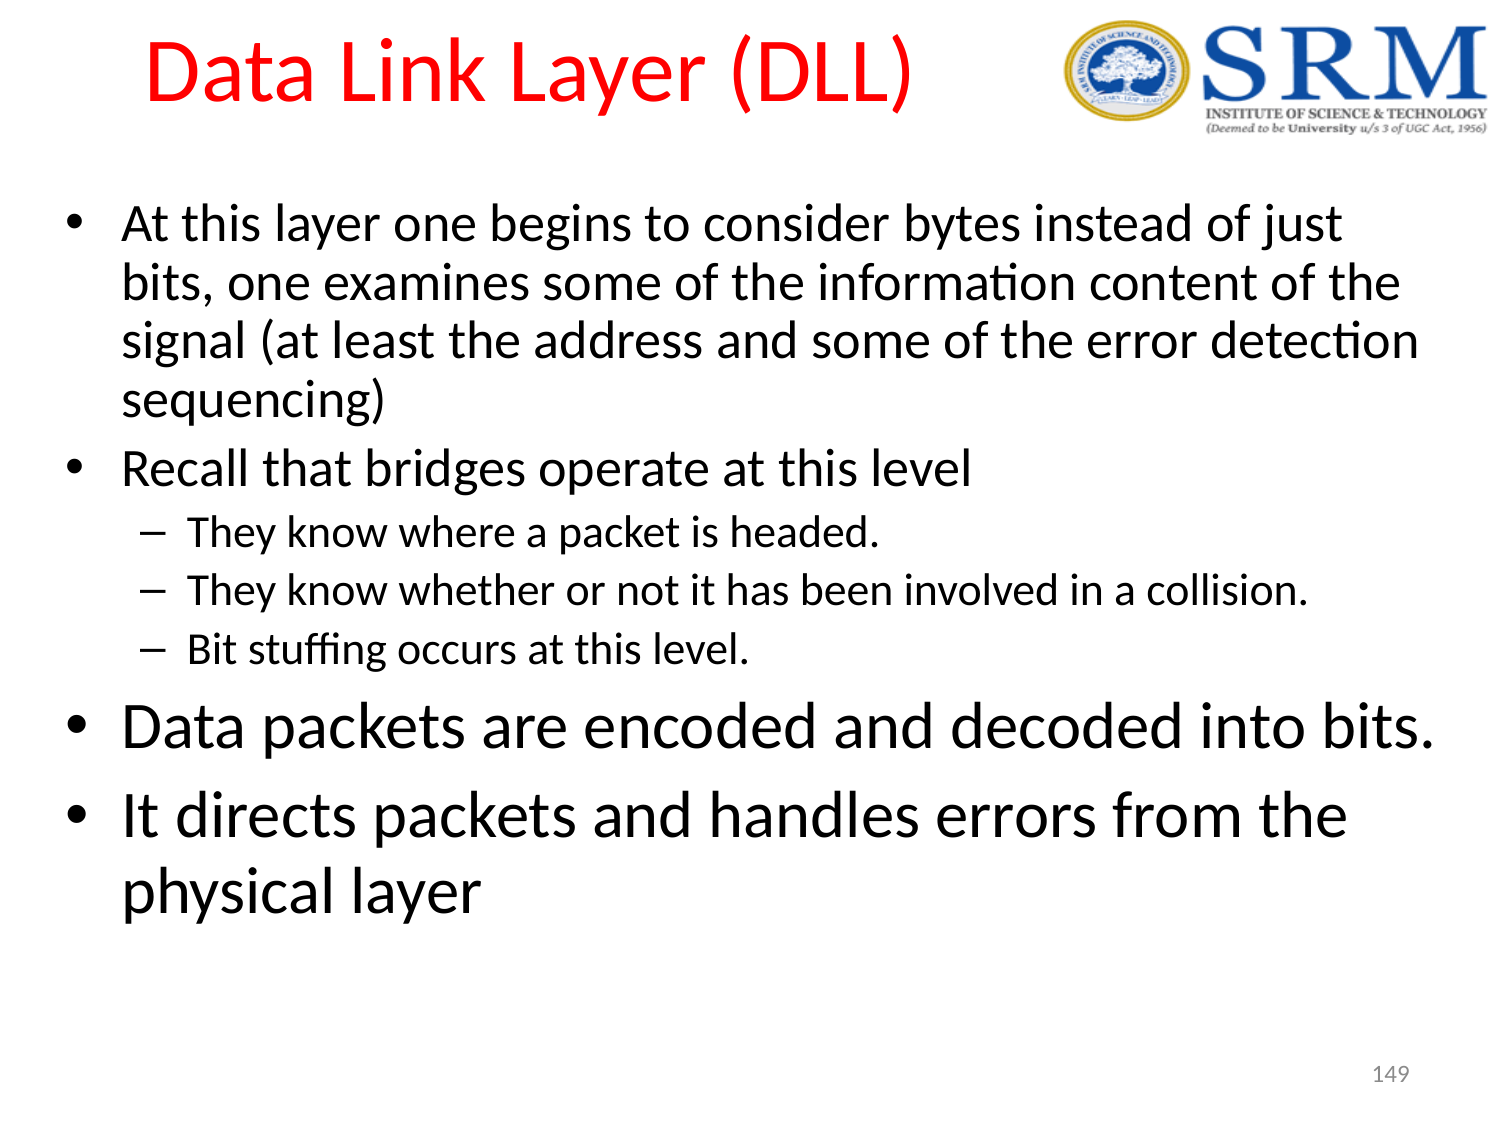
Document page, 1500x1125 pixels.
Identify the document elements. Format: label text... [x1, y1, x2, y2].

slide_number 149 [1074, 1042, 1425, 1103]
picture [1059, 0, 1500, 151]
list At this layer one begins to consider bytes instead of just bits, one examines some of the information content of the signal (at least the address and some of the error detection sequencing) Recall that bridges operate at this level They know where a packet is headed. They know whether or not it has been involved in a collision. Bit stuffing occurs at this level. Data packets are encoded and decoded into bits. It directs packets and handles errors from the physical layer [50, 187, 1462, 957]
title Data Link Layer (DLL) [62, 0, 1000, 130]
